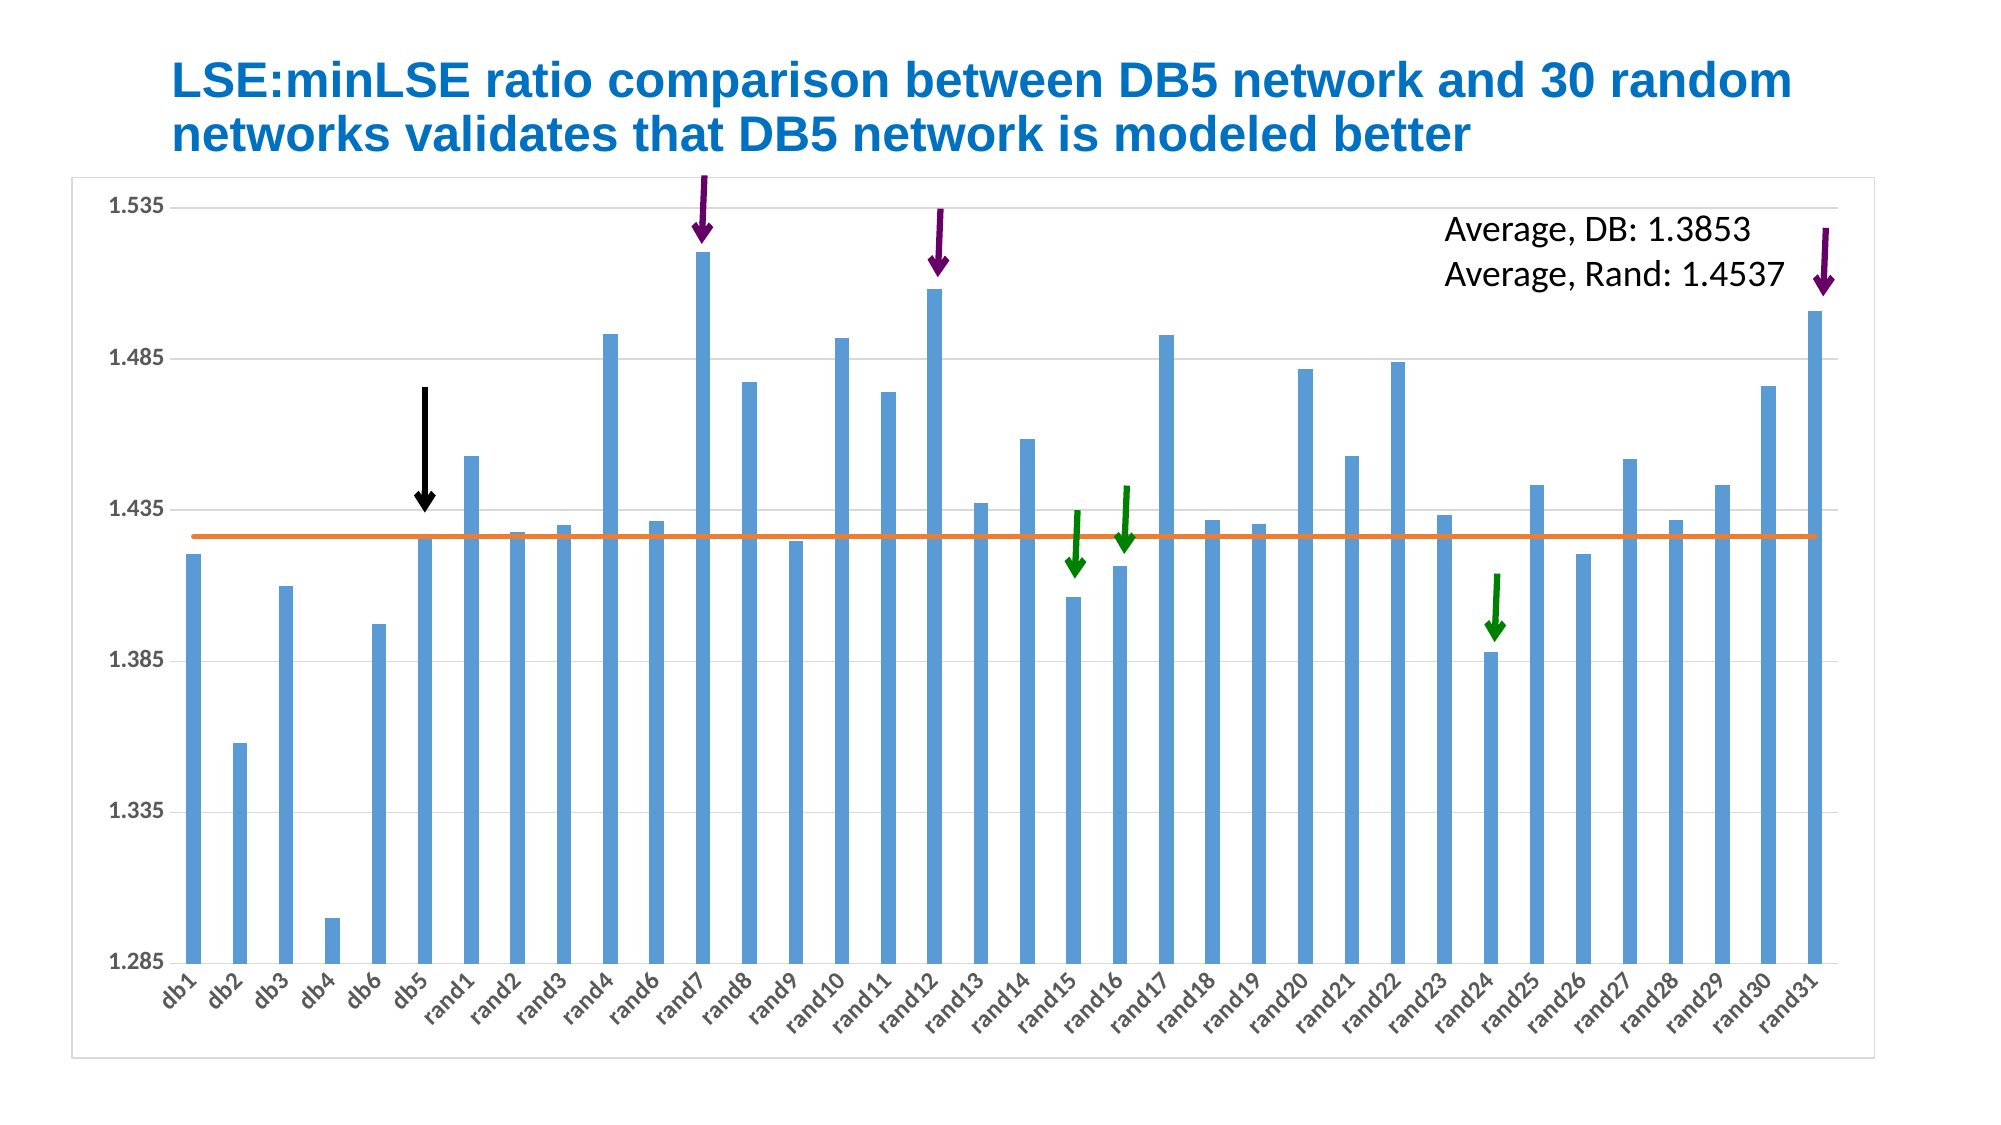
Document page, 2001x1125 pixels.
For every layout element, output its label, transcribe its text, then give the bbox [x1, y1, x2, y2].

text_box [1494, 573, 1498, 643]
chart [71, 176, 1876, 1059]
title LSE:minLSE ratio comparison between DB5 network and 30 random networks validates that DB5 network is modeled better [156, 0, 1882, 218]
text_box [1074, 510, 1078, 579]
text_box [701, 175, 705, 244]
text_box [937, 208, 941, 278]
